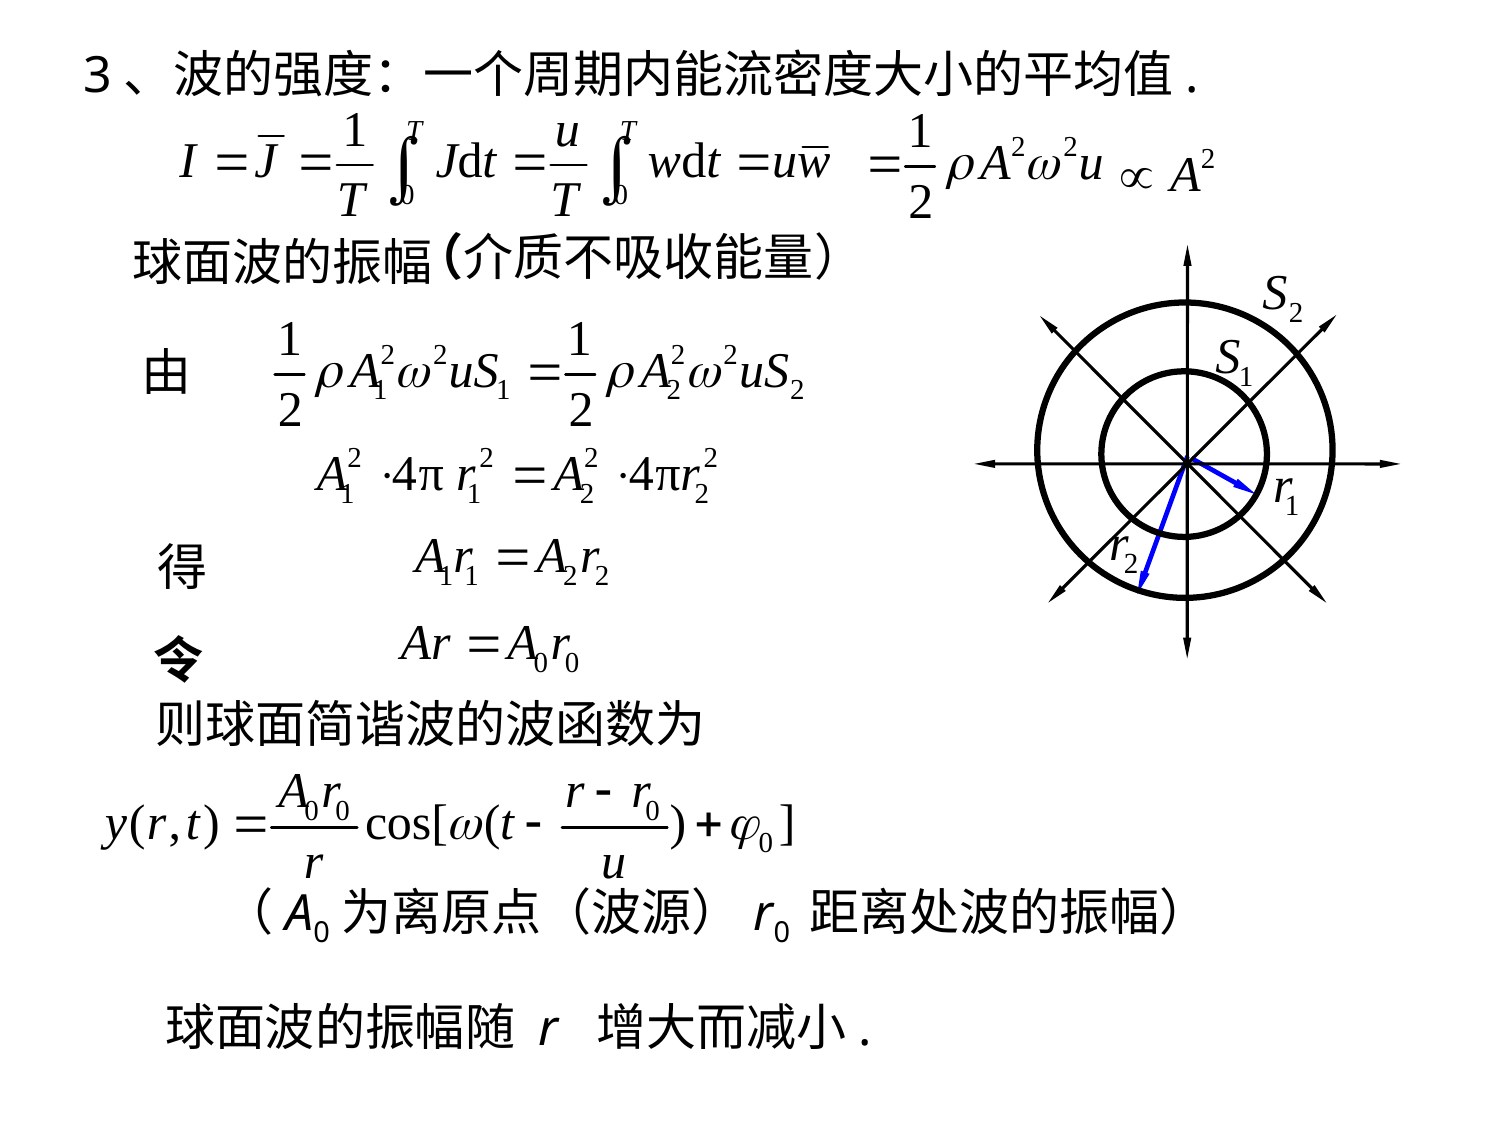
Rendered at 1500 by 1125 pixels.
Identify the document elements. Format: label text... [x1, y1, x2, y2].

text_box 球面波的振幅随 r 增大而减小. [150, 973, 1081, 1063]
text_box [266, 307, 813, 438]
text_box 3、波的强度：一个周期内能流密度大小的平均值. [68, 35, 1219, 111]
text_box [304, 435, 727, 516]
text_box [1113, 136, 1227, 200]
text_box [388, 609, 590, 685]
text_box 令 [138, 620, 226, 696]
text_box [403, 522, 617, 598]
text_box 由 [127, 333, 207, 409]
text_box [1253, 259, 1313, 335]
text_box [169, 98, 838, 228]
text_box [1206, 322, 1262, 399]
text_box 则球面简谐波的波函数为 [140, 685, 720, 759]
text_box 得 [142, 527, 223, 603]
text_box （A0为离原点（波源）r0 距离处波的振幅） [172, 873, 1261, 956]
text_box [857, 99, 1117, 230]
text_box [1101, 510, 1148, 587]
text_box （介质不吸收能量） [302, 218, 953, 293]
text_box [92, 760, 802, 891]
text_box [974, 244, 1401, 662]
text_box 球面波的振幅 [94, 222, 888, 298]
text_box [1265, 451, 1308, 528]
